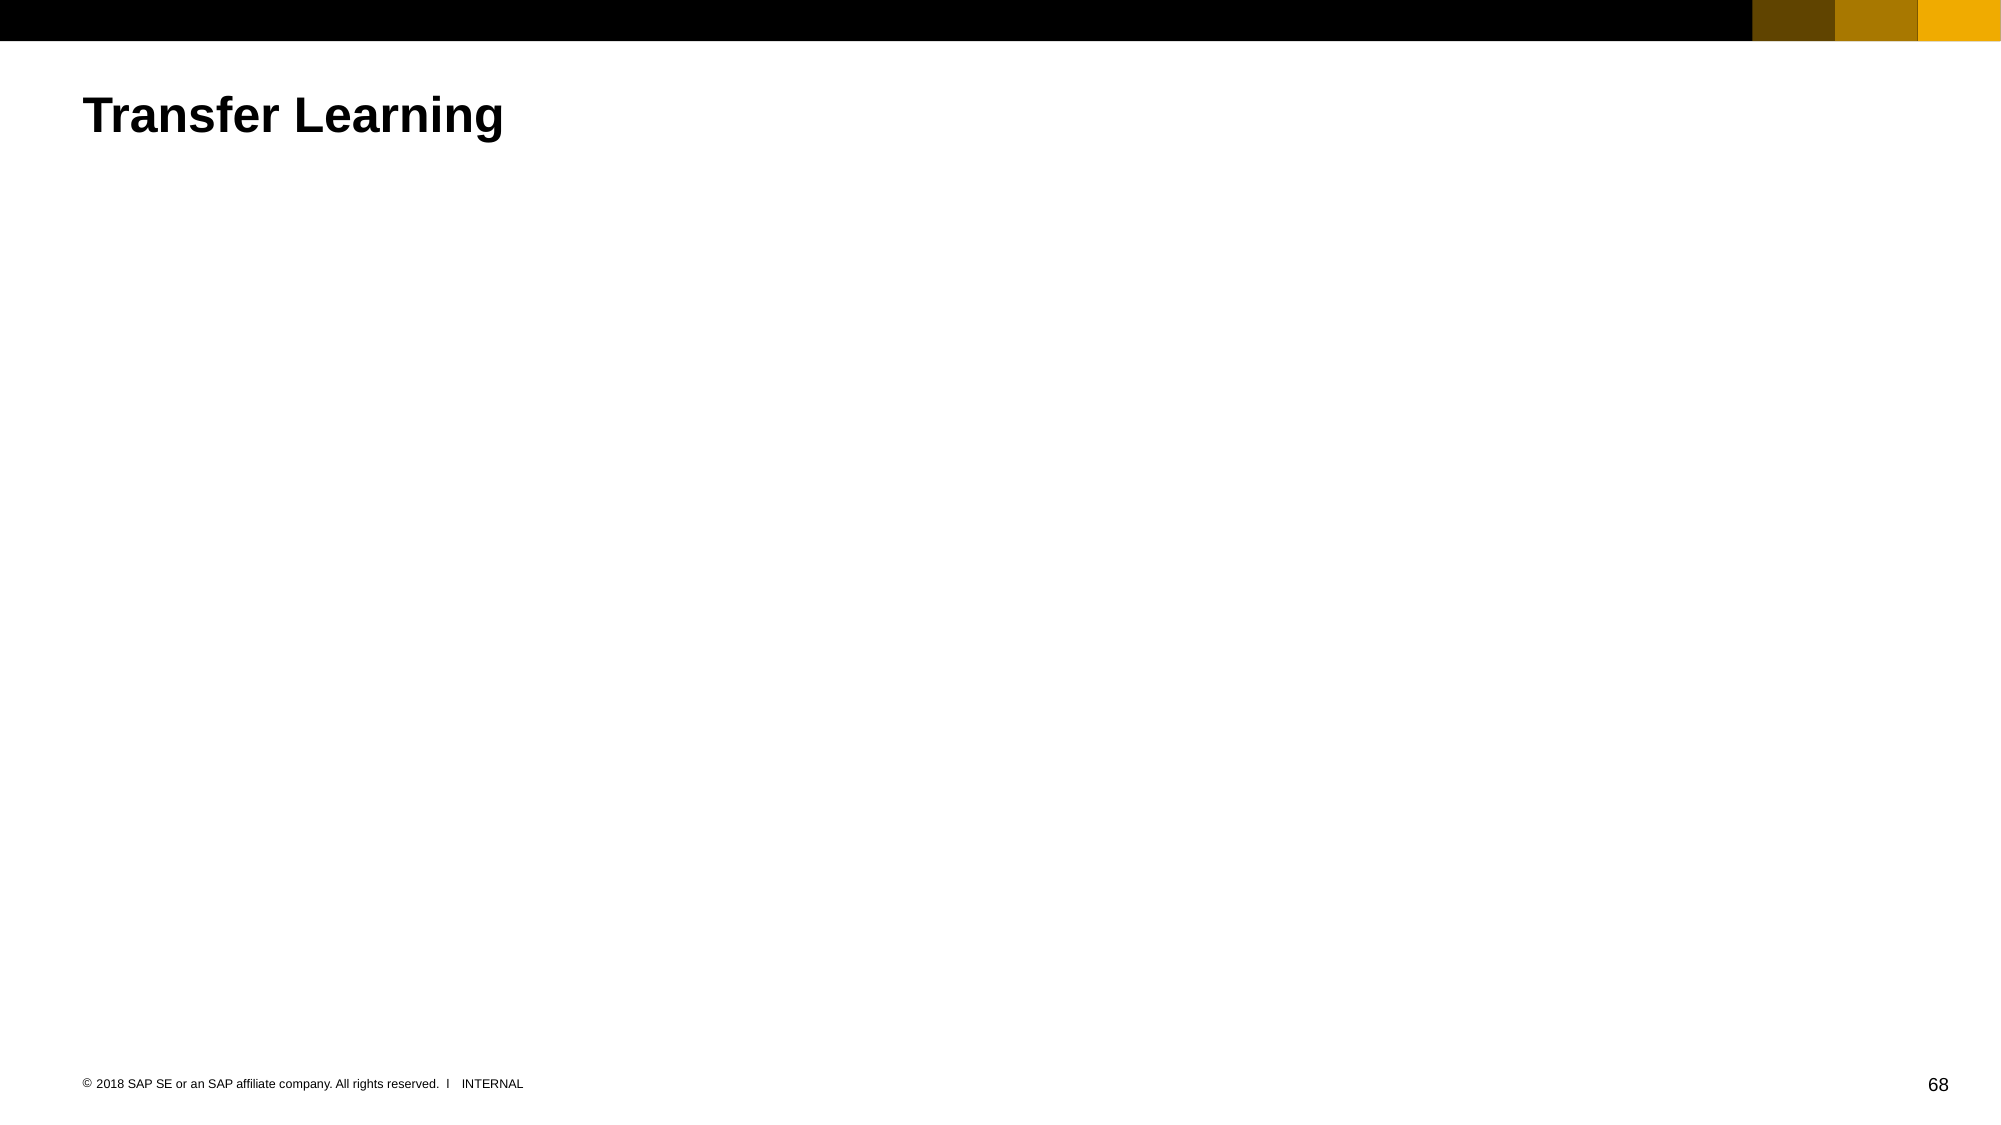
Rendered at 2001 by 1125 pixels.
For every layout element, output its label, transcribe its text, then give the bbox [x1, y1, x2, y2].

title Transfer Learning [82, 82, 1918, 144]
